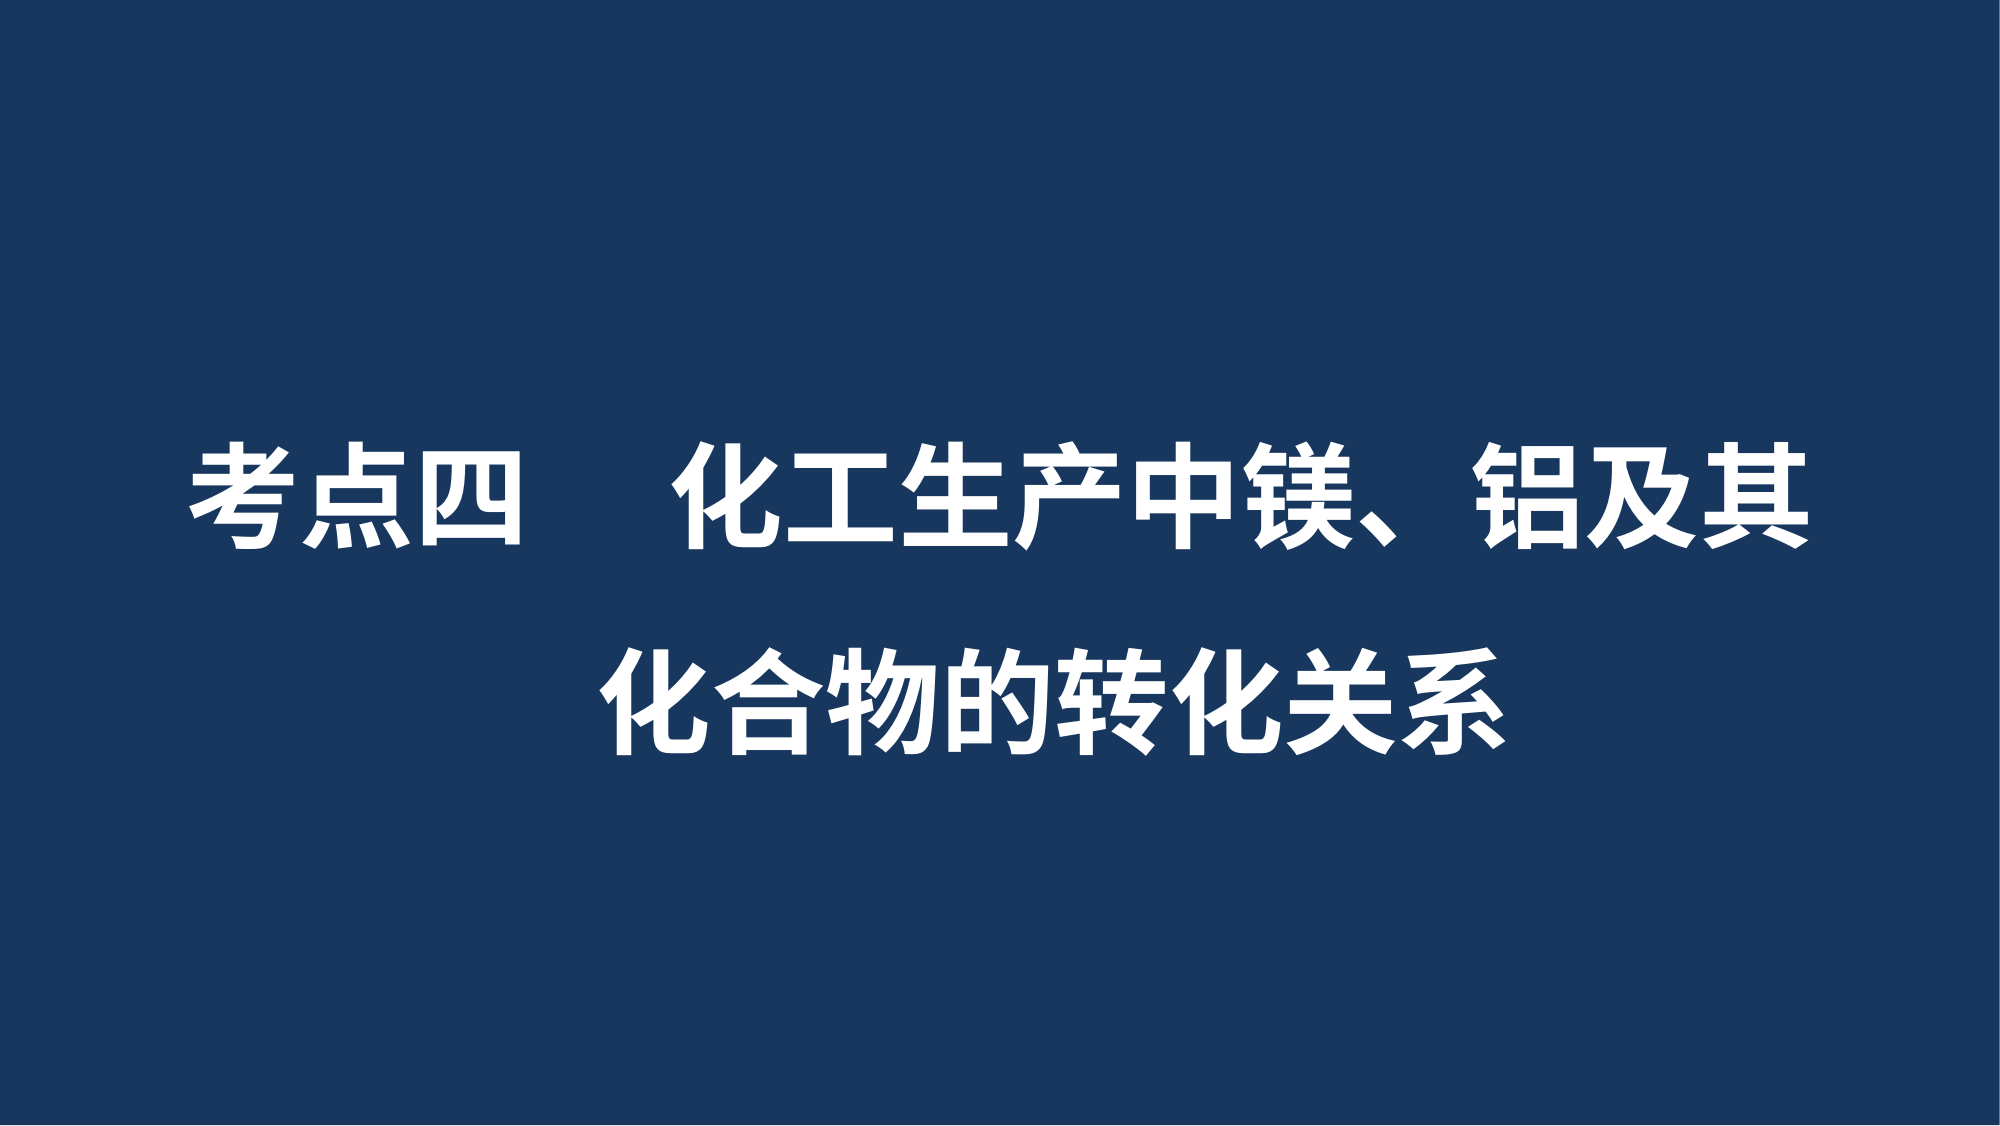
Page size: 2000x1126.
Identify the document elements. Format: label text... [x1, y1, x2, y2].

text_box 考点四 化工生产中镁、铝及其 化合物的转化关系 [170, 349, 1830, 777]
